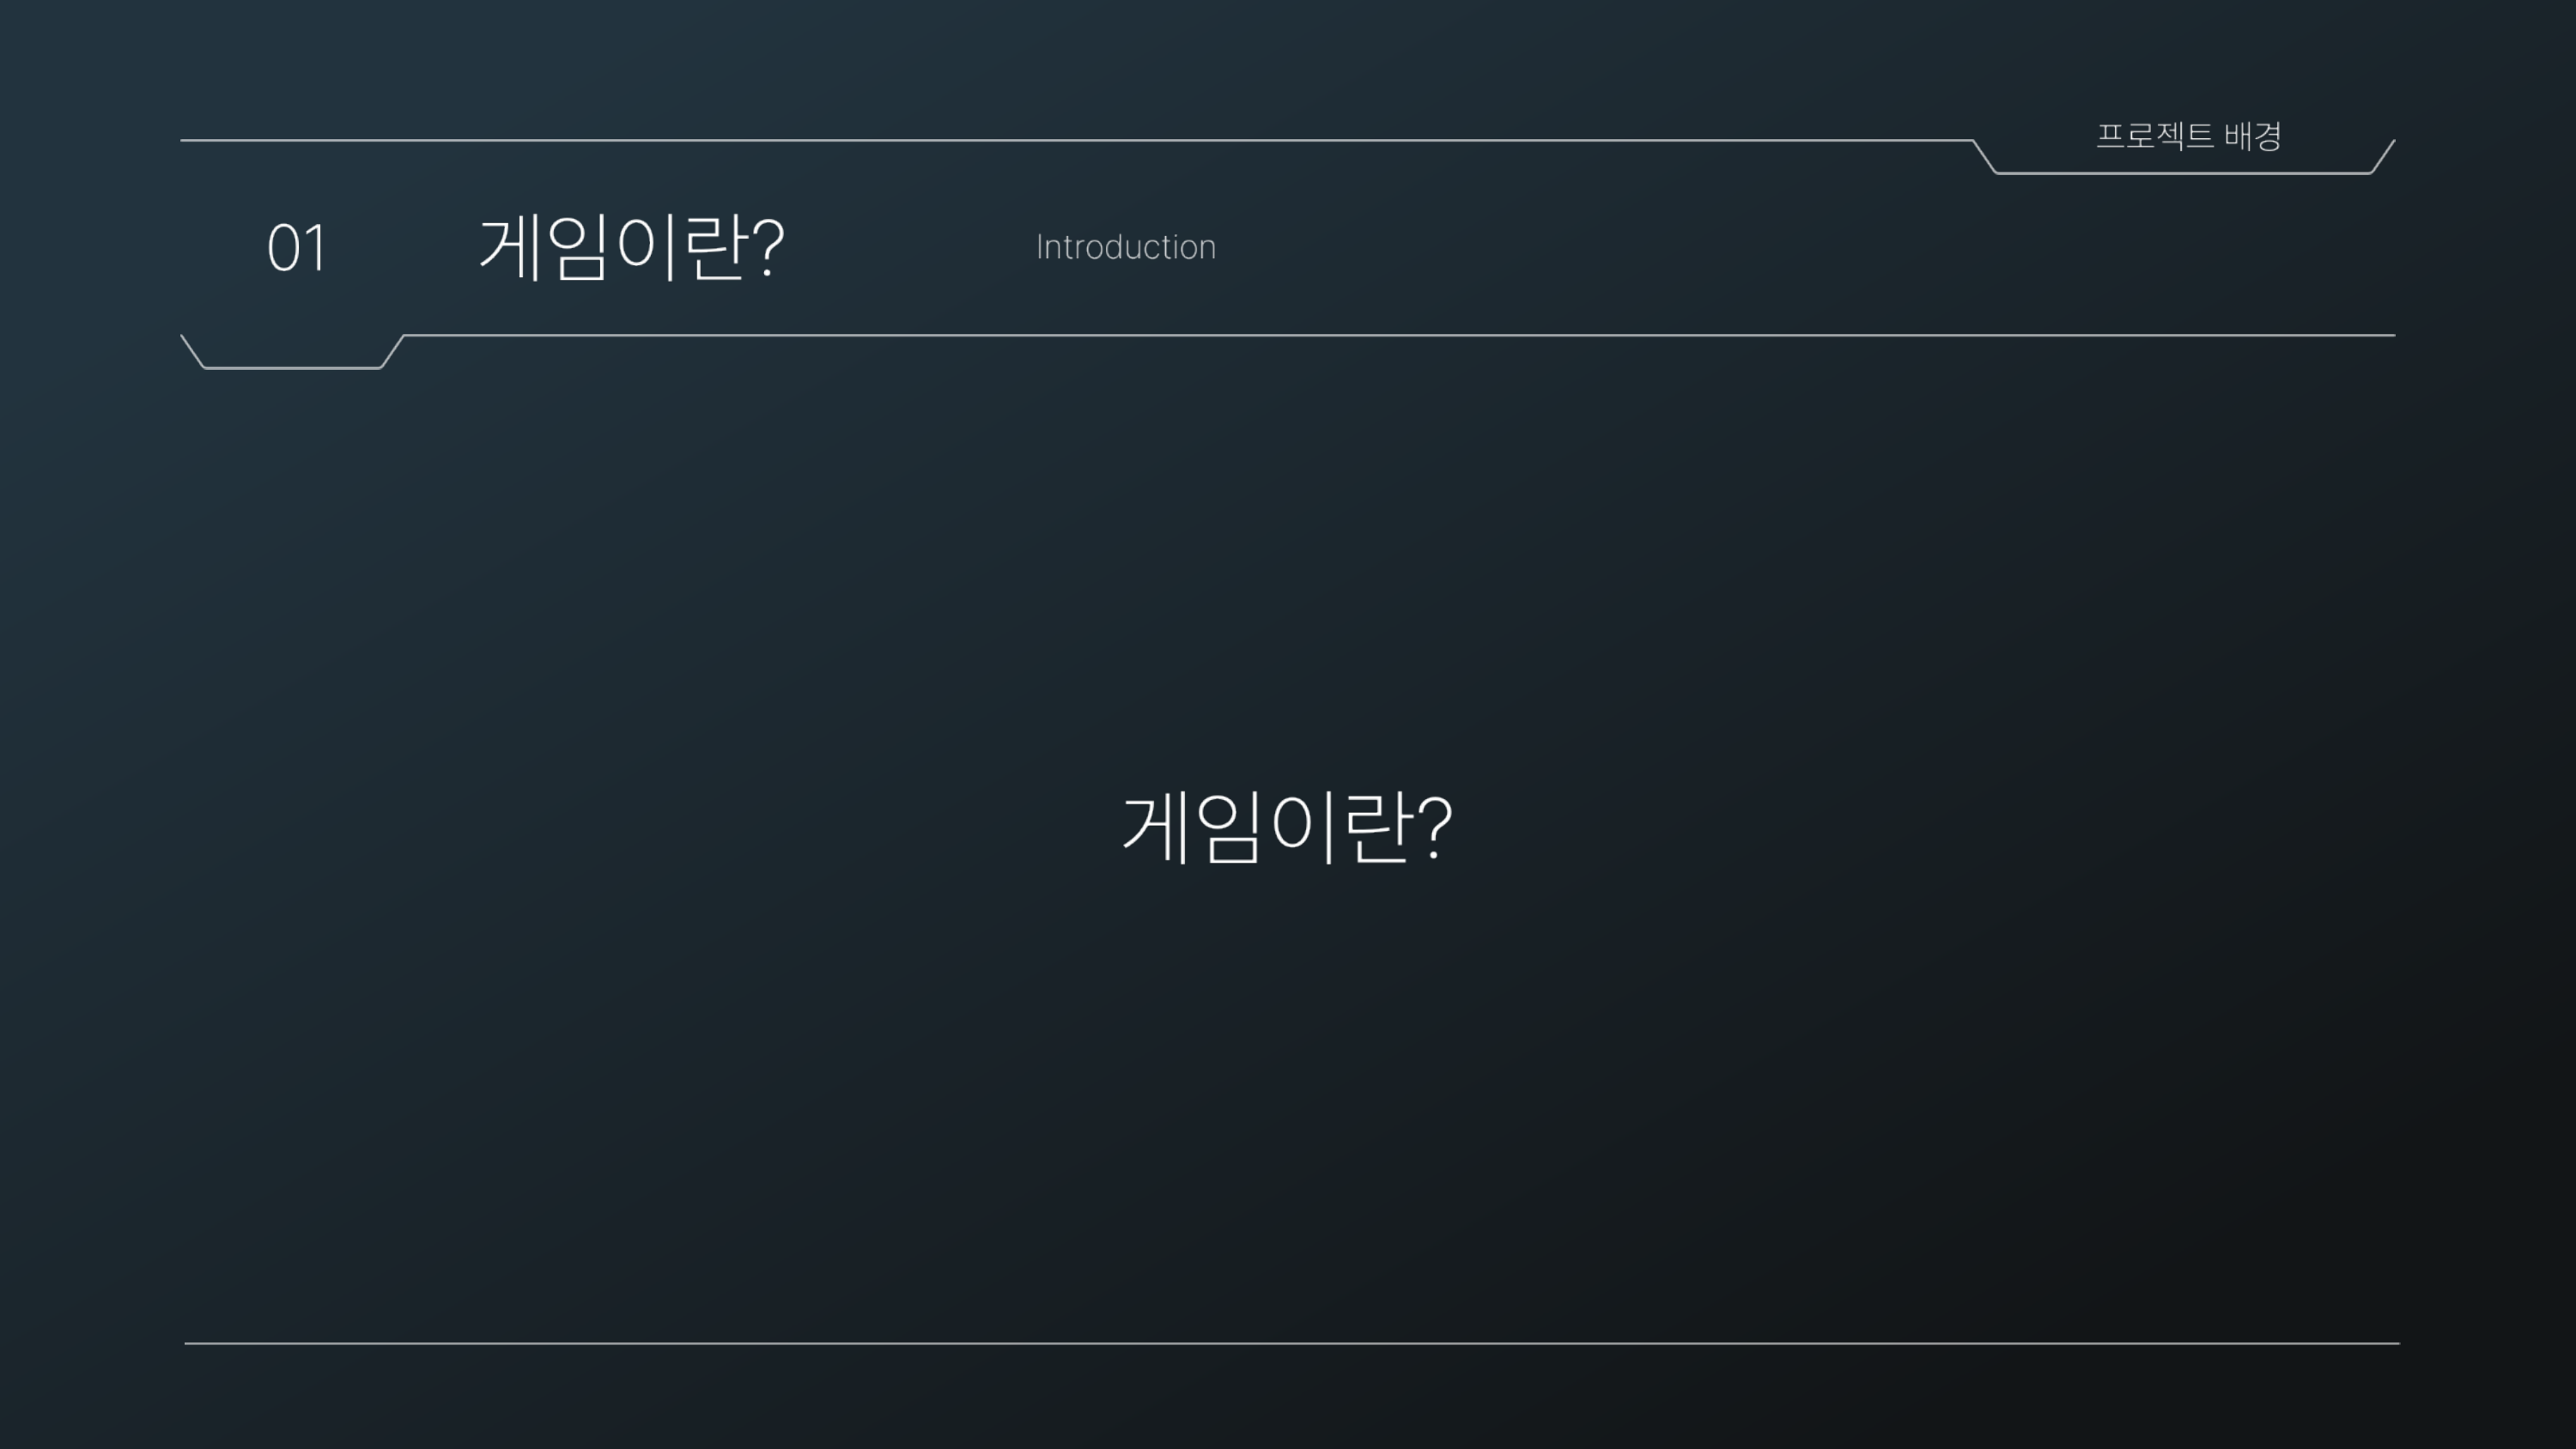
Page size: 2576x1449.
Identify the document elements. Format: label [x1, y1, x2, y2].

text_box [870, 334, 2396, 370]
picture [0, 719, 2143, 967]
picture [448, 149, 866, 375]
text_box [180, 334, 444, 370]
text_box [180, 139, 1988, 175]
picture [1992, 102, 2363, 194]
text_box [2367, 139, 2396, 175]
picture [1023, 203, 1255, 302]
picture [167, 162, 429, 353]
text_box [0, 0, 2576, 1449]
text_box [185, 1342, 2401, 1345]
